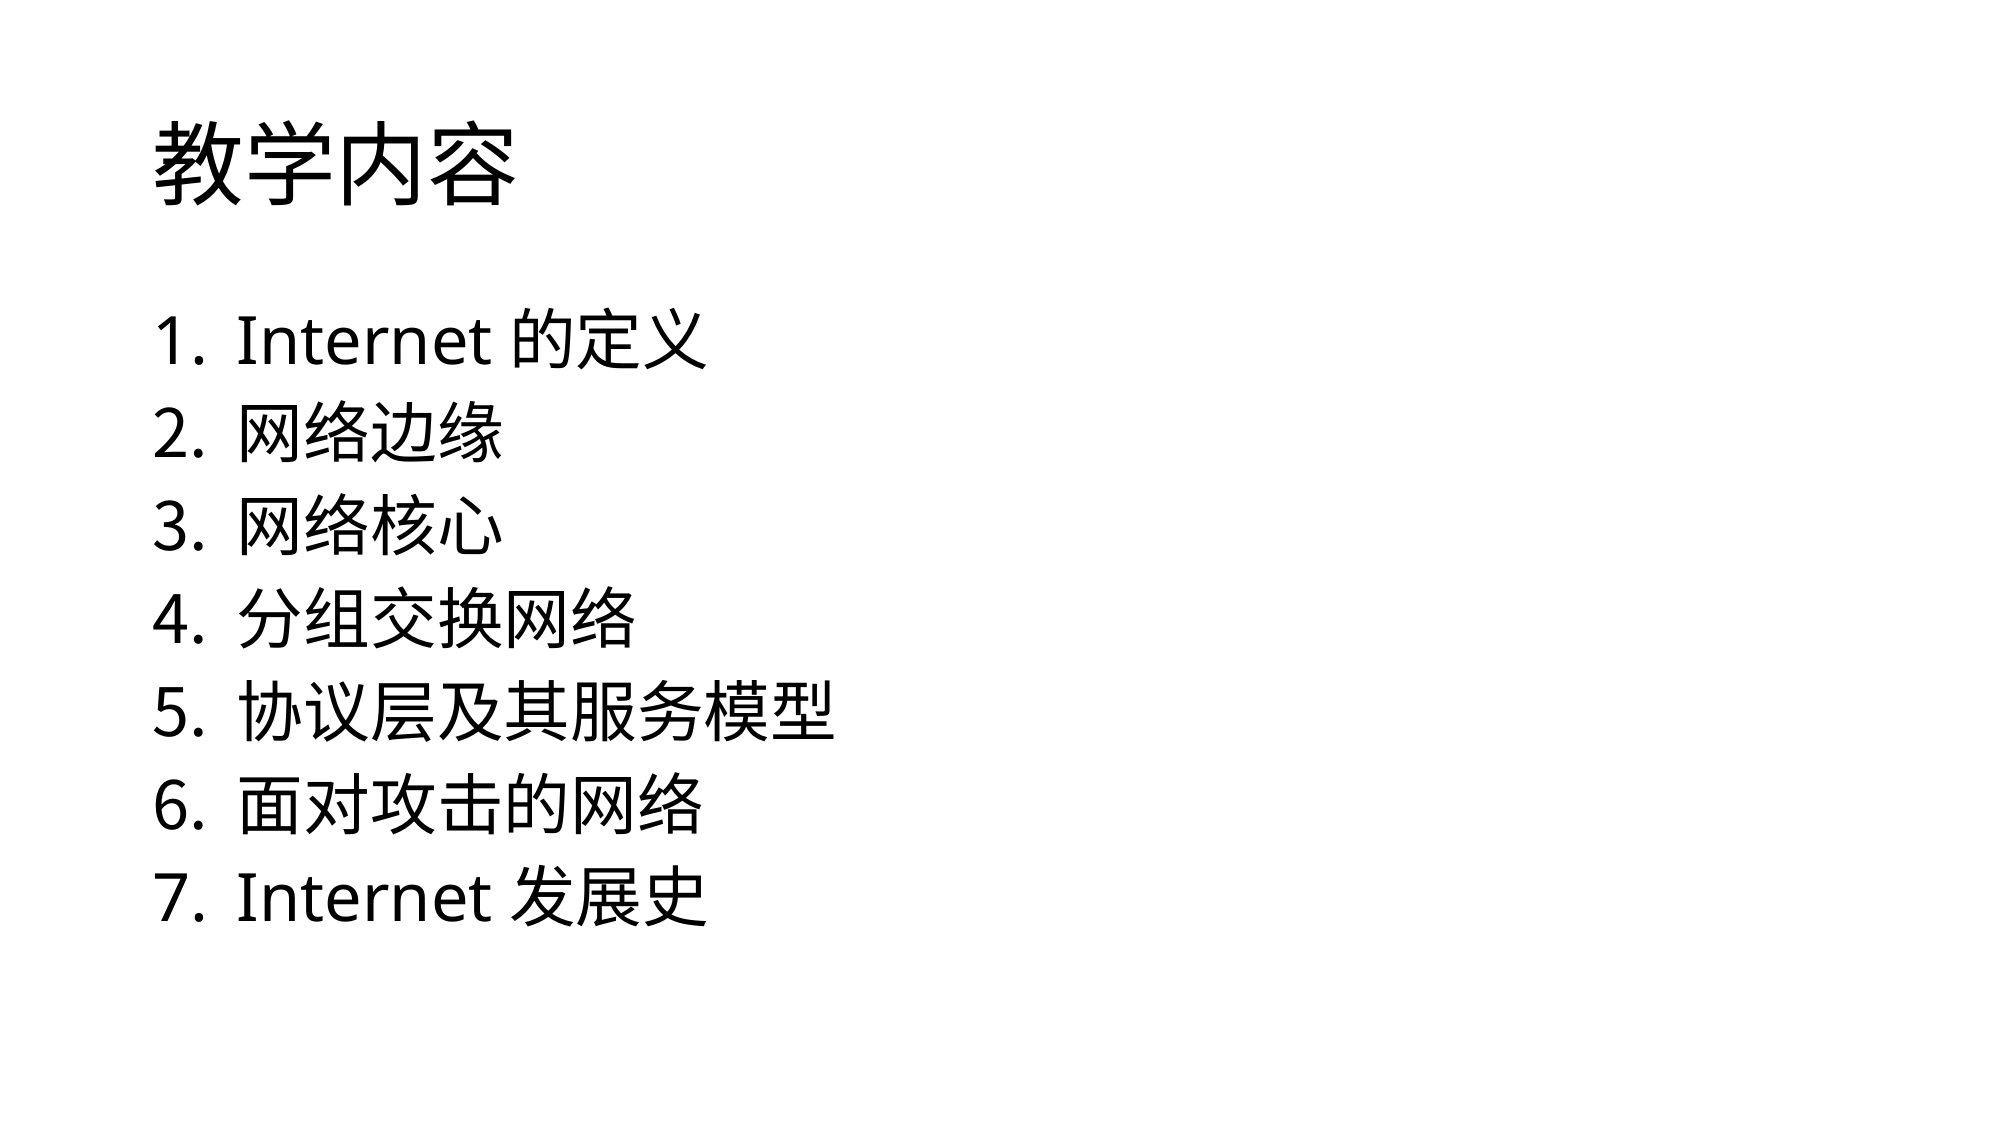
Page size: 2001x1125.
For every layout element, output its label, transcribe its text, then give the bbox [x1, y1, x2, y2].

title 教学内容 [137, 59, 1863, 278]
list Internet的定义 网络边缘 网络核心 分组交换网络 协议层及其服务模型 面对攻击的网络 Internet发展史 [137, 299, 1863, 1014]
